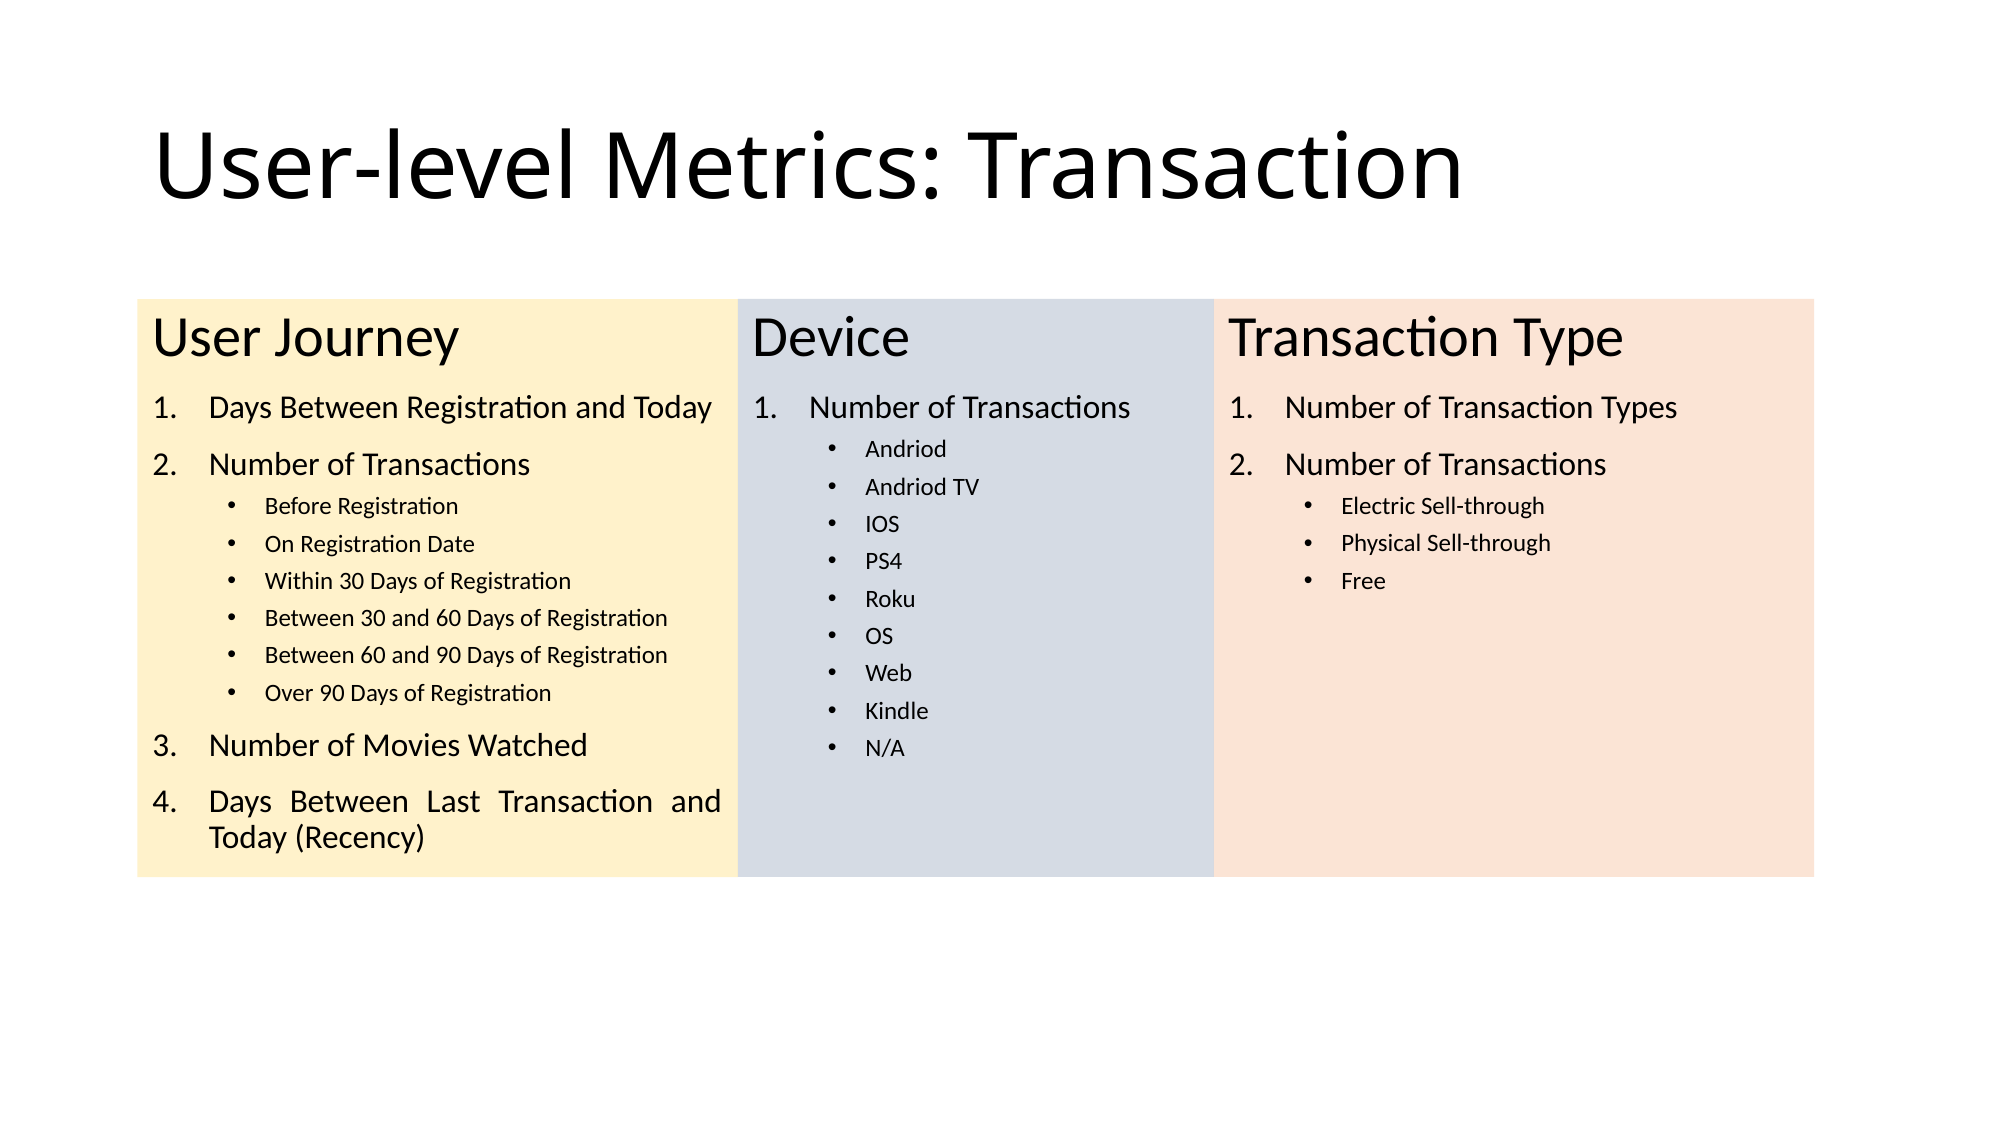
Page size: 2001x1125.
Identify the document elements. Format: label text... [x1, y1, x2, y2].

text_box Transaction Type Number of Transaction Types Number of Transactions Electric Sell-through Physical Sell-through Free [1213, 298, 1815, 877]
list User Journey Days Between Registration and Today Number of Transactions Before Registration On Registration Date Within 30 Days of Registration Between 30 and 60 Days of Registration Between 60 and 90 Days of Registration Over 90 Days of Registration Number of Movies Watched Days Between Last Transaction and Today (Recency) [137, 299, 738, 878]
text_box Device Number of Transactions Andriod Andriod TV IOS PS4 Roku OS Web Kindle N/A [737, 298, 1213, 877]
title User-level Metrics: Transaction [137, 59, 1863, 278]
